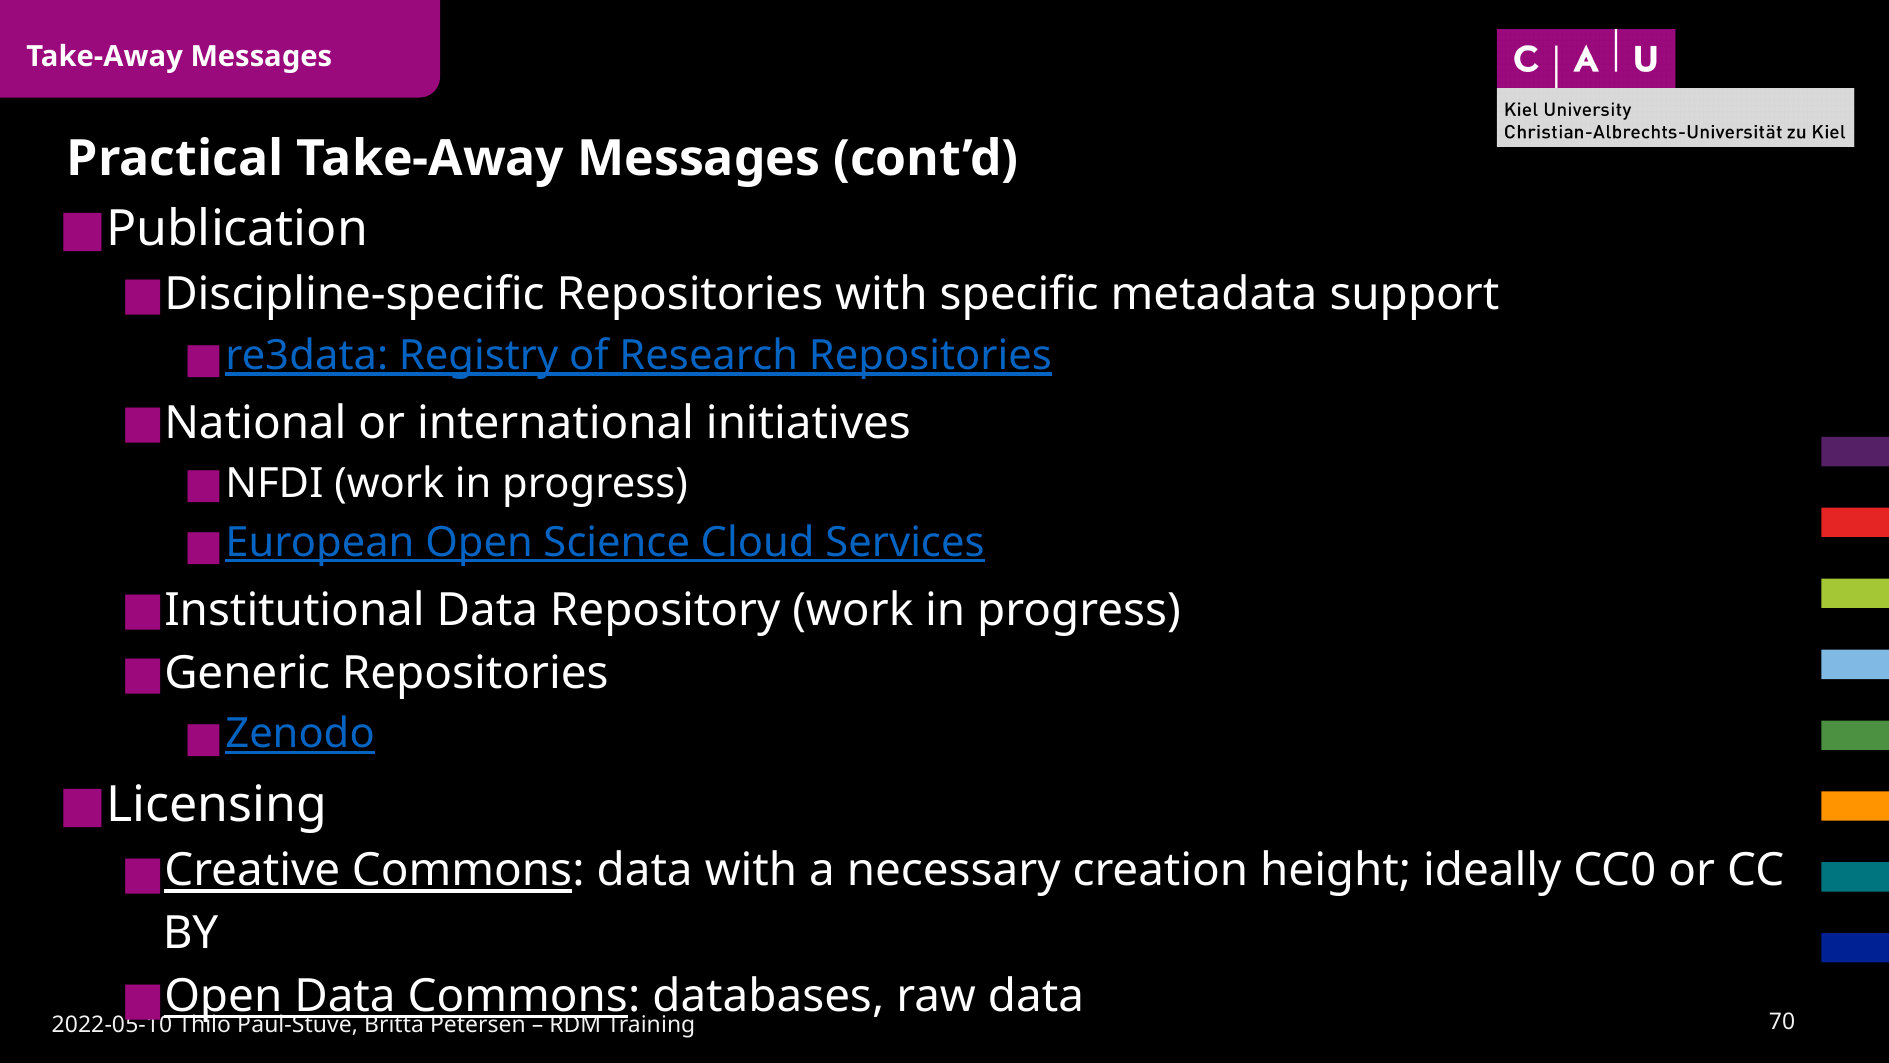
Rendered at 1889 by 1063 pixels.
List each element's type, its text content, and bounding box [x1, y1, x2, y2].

title Practical Take-Away Messages (cont’d) [51, 87, 1480, 188]
list Publication Discipline-specific Repositories with specific metadata support re3data: Registry of Research Repositories National or international initiatives NFDI (work in progress) European Open Science Cloud Services Institutional Data Repository (work in progress) Generic Repositories Zenodo Licensing Creative Commons: data with a necessary creation height; ideally CC0 or CC BY Open Data Commons: databases, raw data [51, 188, 1796, 979]
slide_number 69 [1354, 1008, 1796, 1038]
text_box [0, 0, 443, 100]
text_box Take-Away Messages [11, 6, 447, 104]
picture [1496, 29, 1855, 147]
